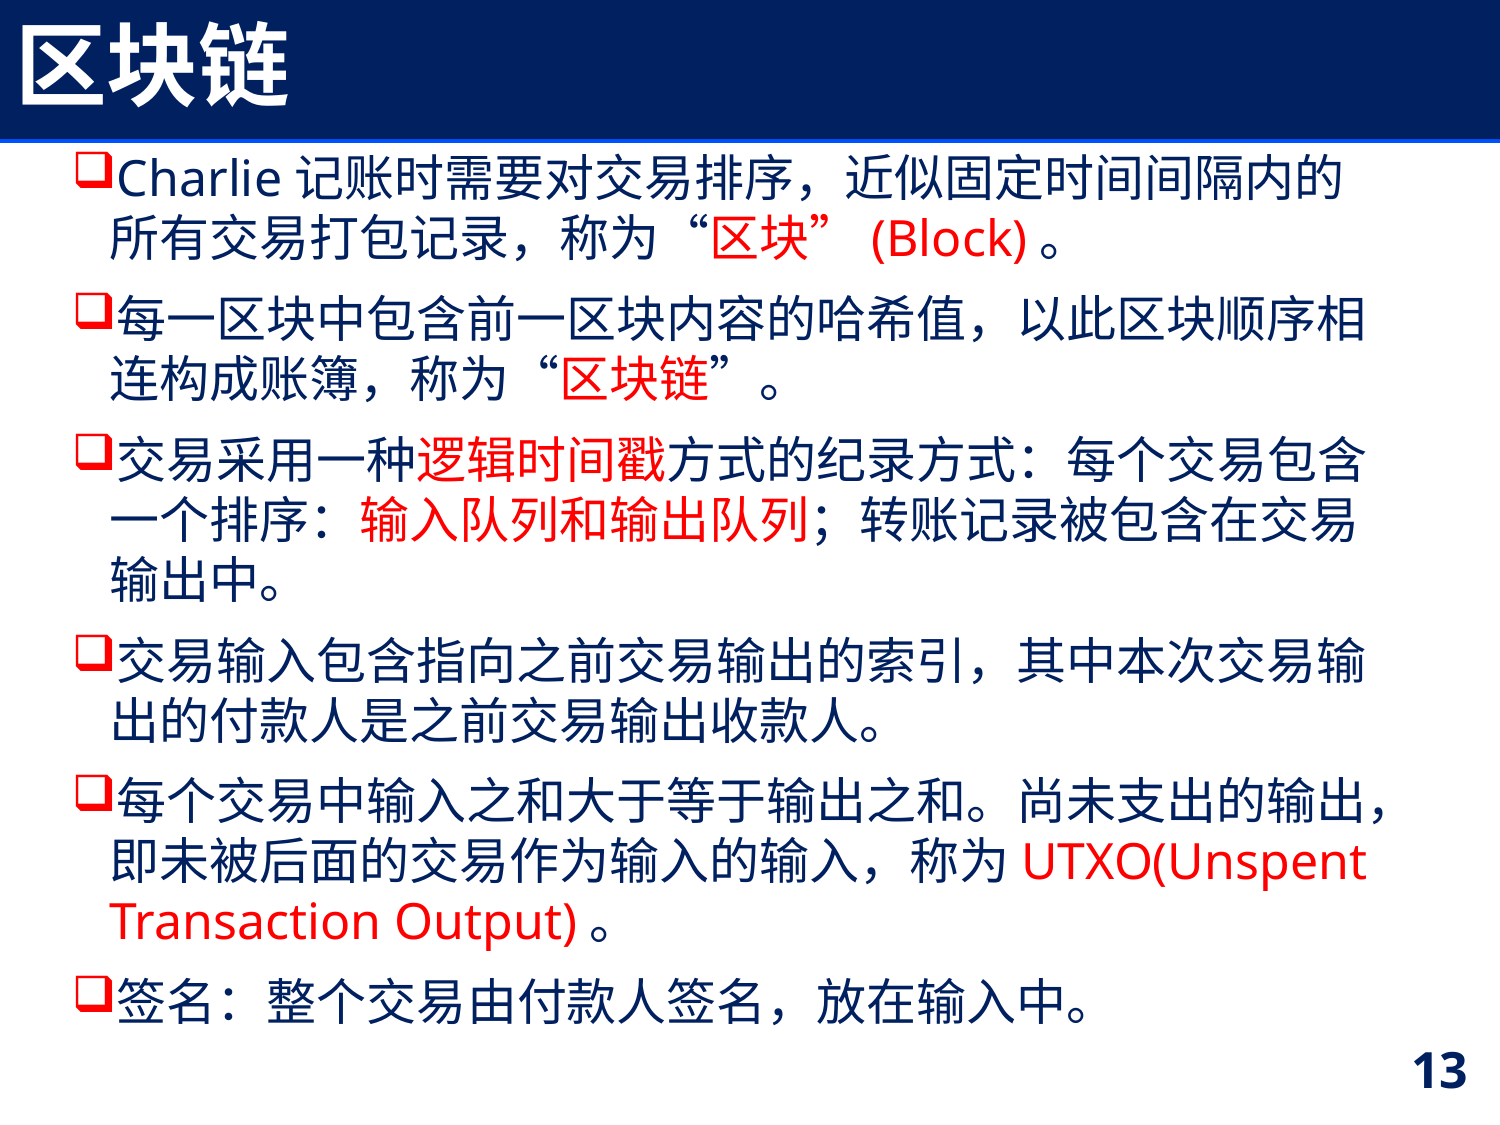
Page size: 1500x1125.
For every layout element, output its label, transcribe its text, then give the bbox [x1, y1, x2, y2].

list Charlie记账时需要对交易排序，近似固定时间间隔内的所有交易打包记录，称为“区块”(Block)。 每一区块中包含前一区块内容的哈希值，以此区块顺序相连构成账簿，称为“区块链”。 交易采用一种逻辑时间戳方式的纪录方式：每个交易包含一个排序：输入队列和输出队列；转账记录被包含在交易输出中。 交易输入包含指向之前交易输出的索引，其中本次交易输出的付款人是之前交易输出收款人。 每个交易中输入之和大于等于输出之和。尚未支出的输出，即未被后面的交易作为输入的输入，称为UTXO(Unspent Transaction Output)。 签名：整个交易由付款人签名，放在输入中。 [56, 139, 1397, 1103]
slide_number 13 [1145, 1042, 1484, 1103]
title 区块链 [0, 0, 1500, 140]
